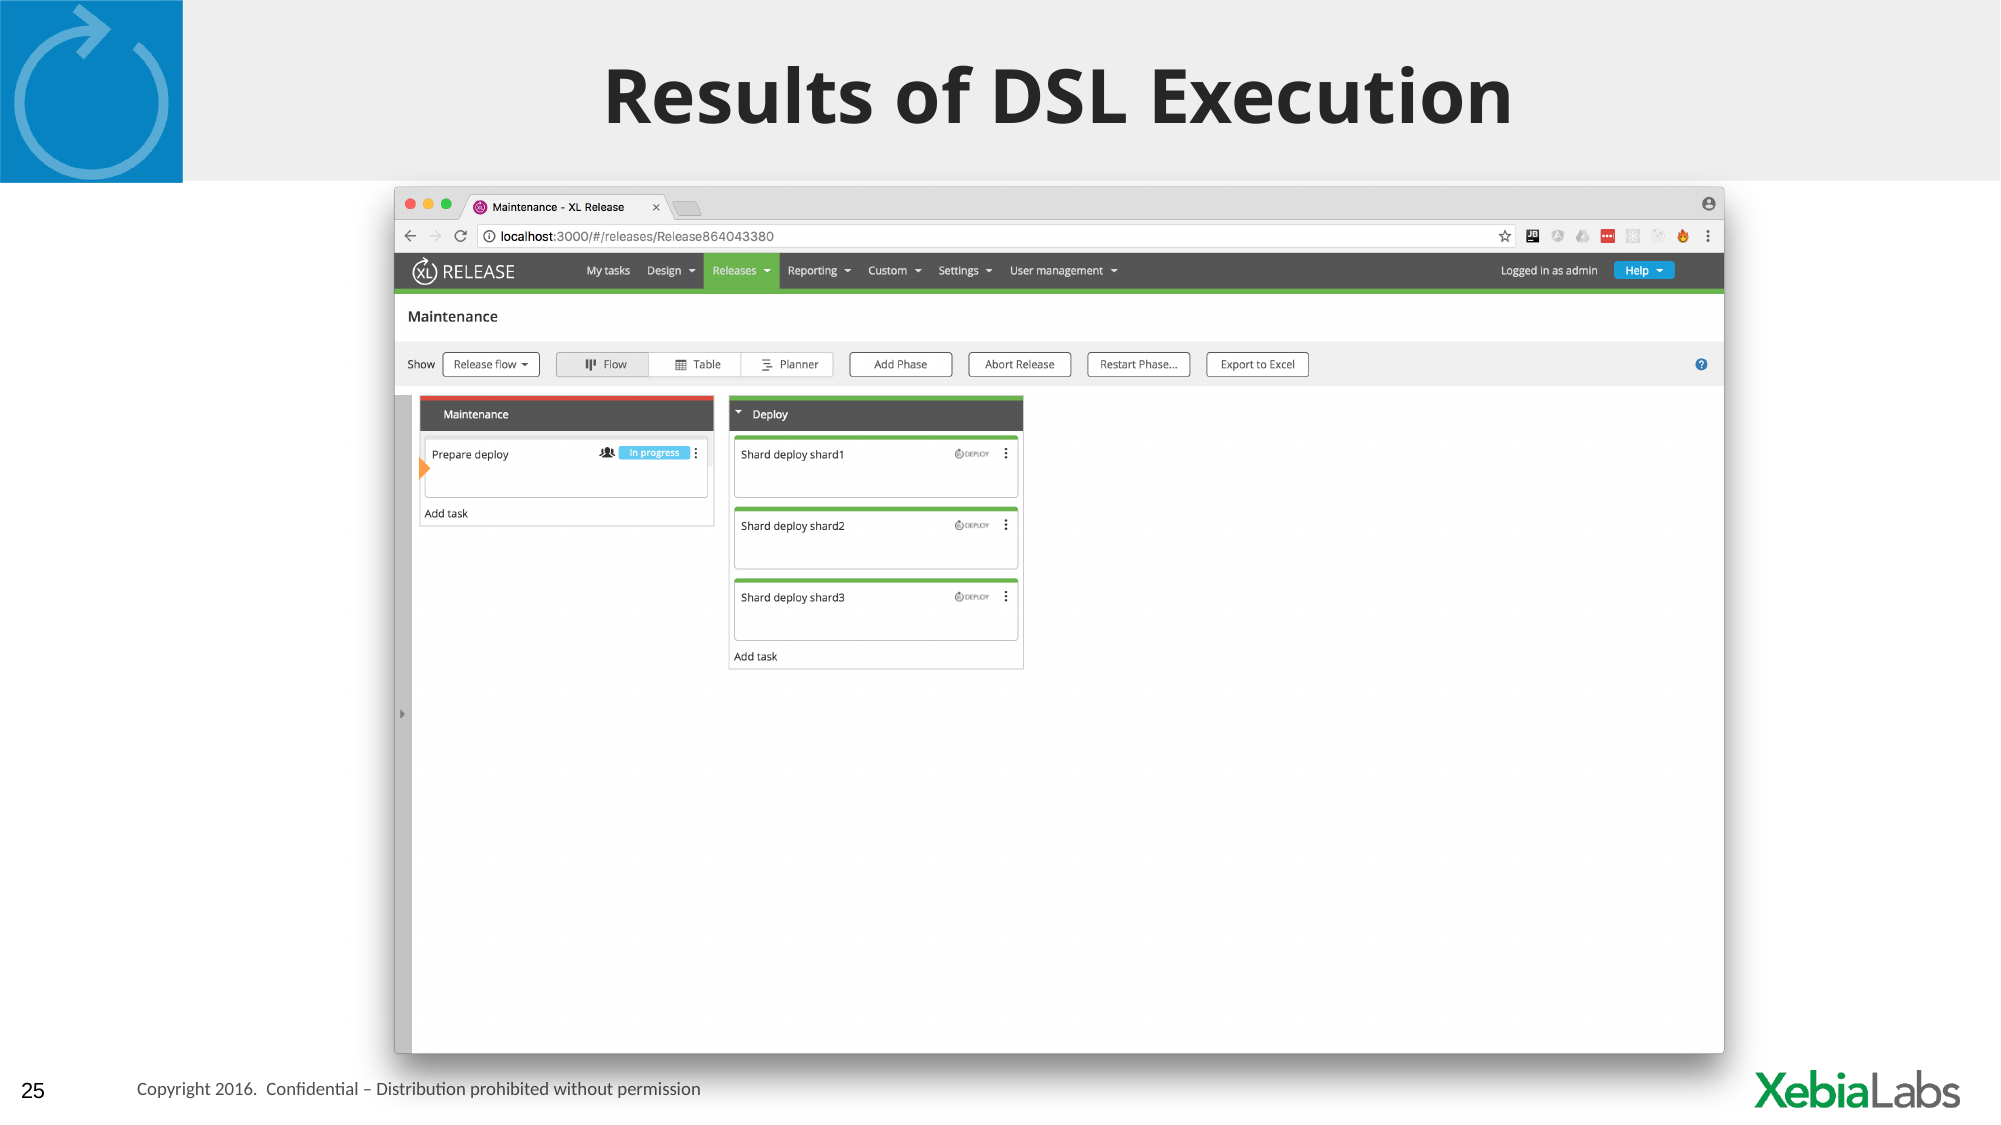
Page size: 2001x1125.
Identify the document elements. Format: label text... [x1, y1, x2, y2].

picture [344, 157, 1960, 1125]
picture [15, 5, 168, 179]
title Results of DSL Execution [218, 11, 1900, 176]
